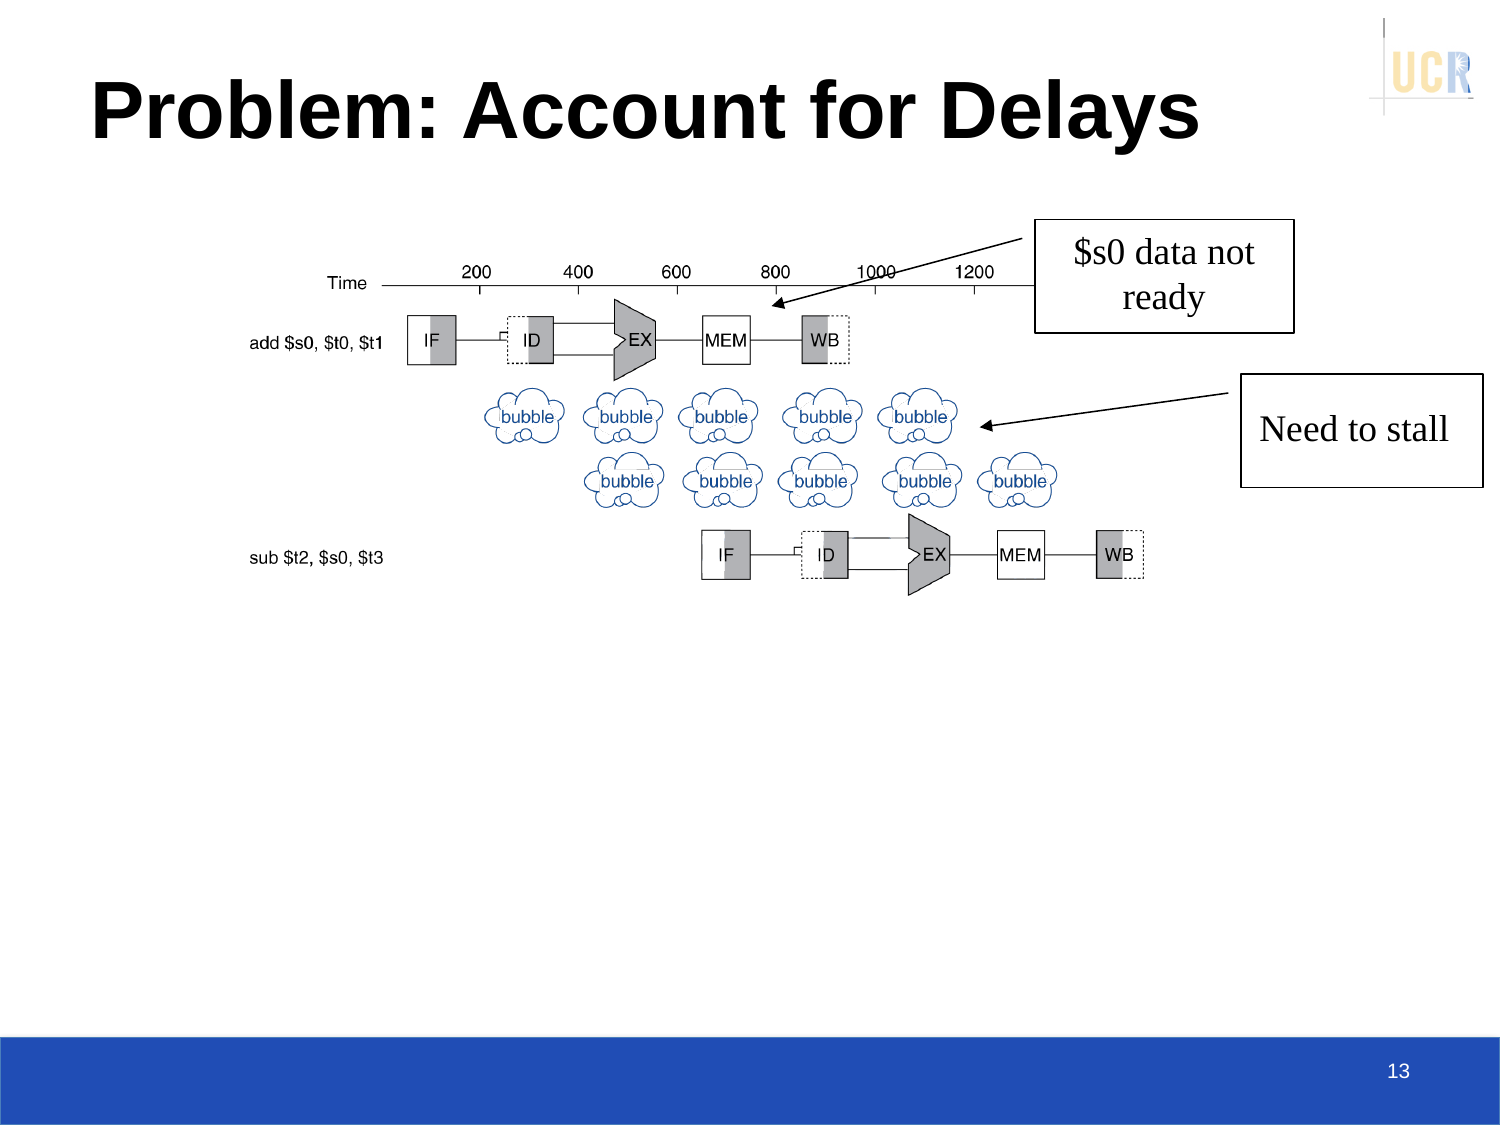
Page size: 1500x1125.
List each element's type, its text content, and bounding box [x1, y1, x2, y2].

picture [249, 265, 1196, 597]
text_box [771, 219, 1295, 334]
picture [1361, 0, 1500, 125]
slide_number 13 [1074, 1050, 1425, 1100]
title Problem: Account for Delays [75, 37, 1469, 163]
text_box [979, 373, 1484, 488]
